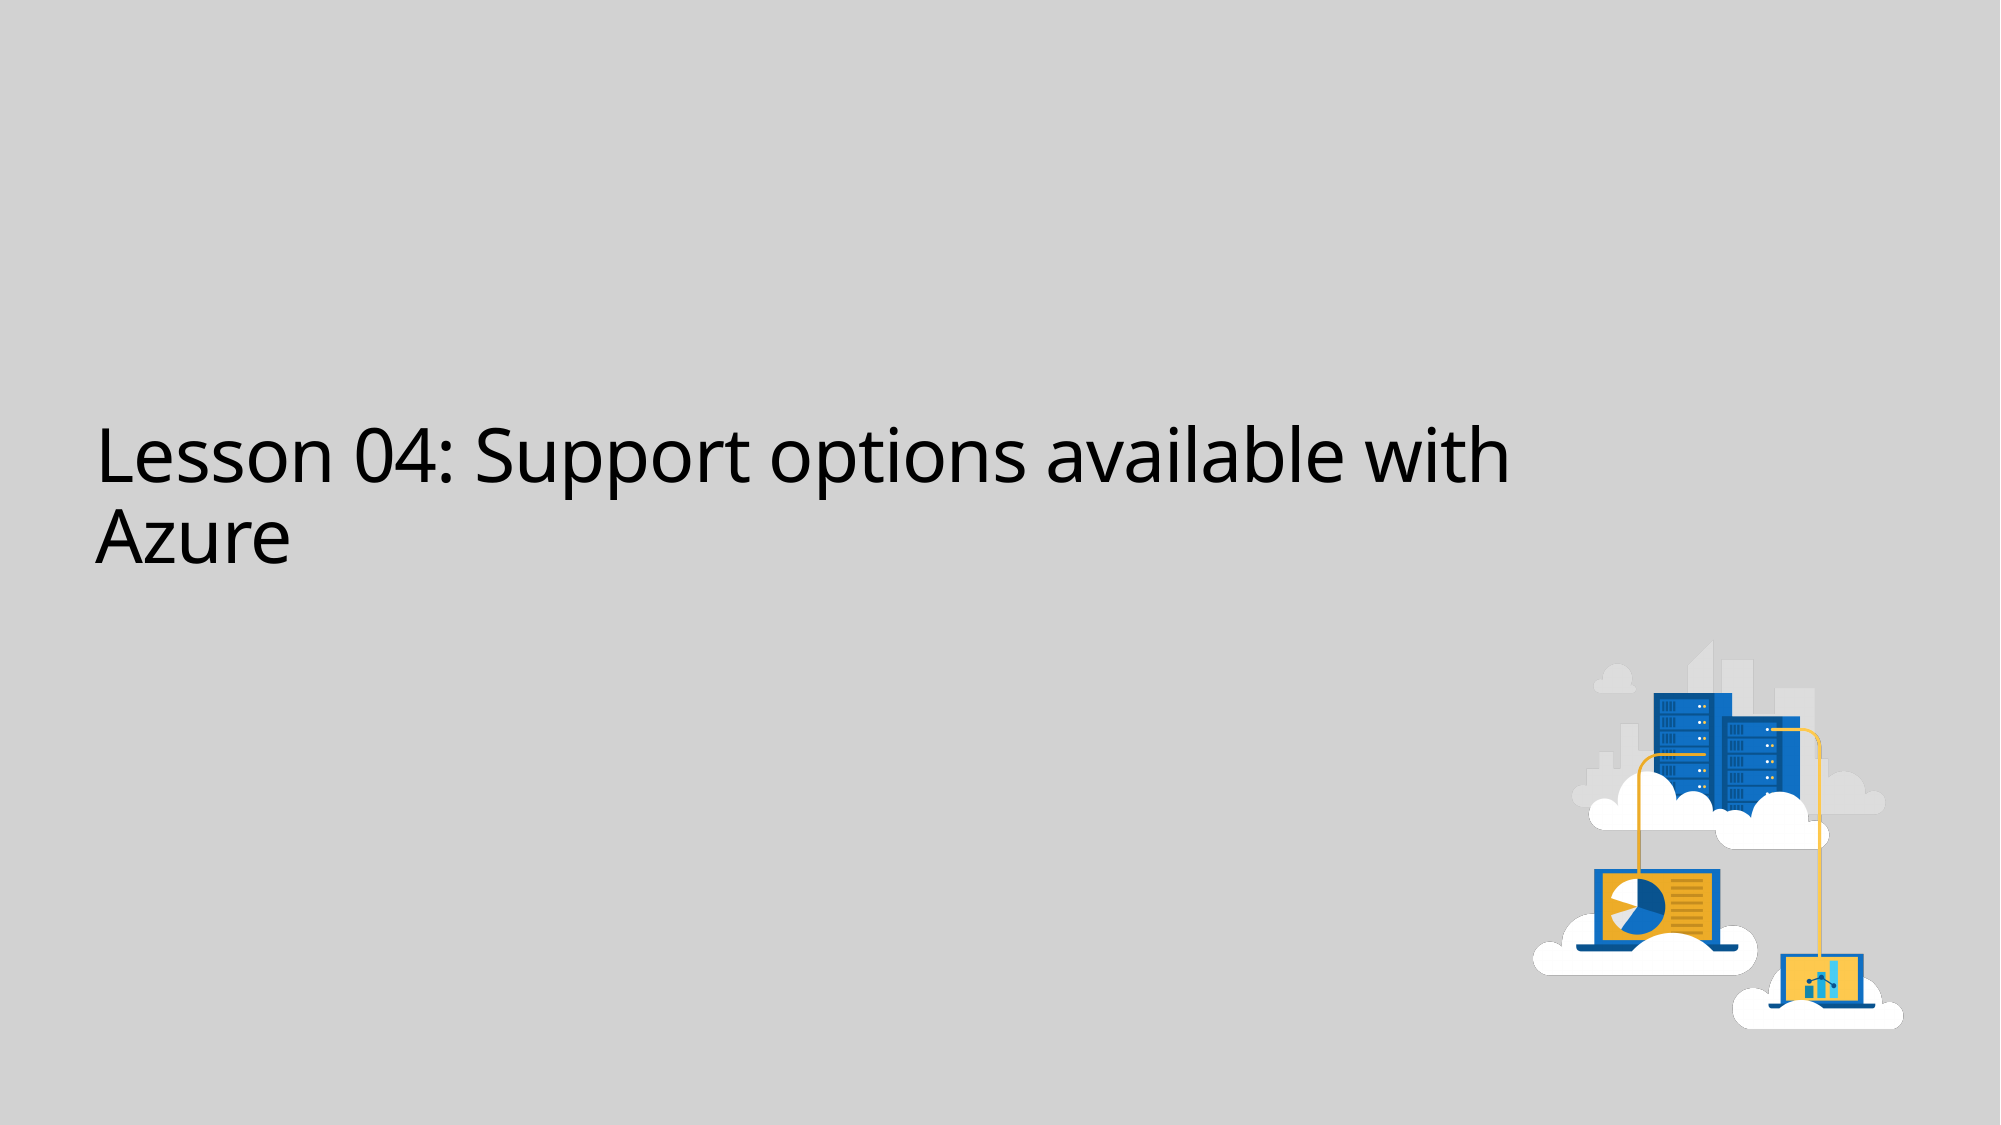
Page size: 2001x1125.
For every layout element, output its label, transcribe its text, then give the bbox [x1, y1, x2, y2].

title Lesson 04: Support options available with Azure [95, 415, 1704, 580]
picture [1532, 639, 1905, 1029]
